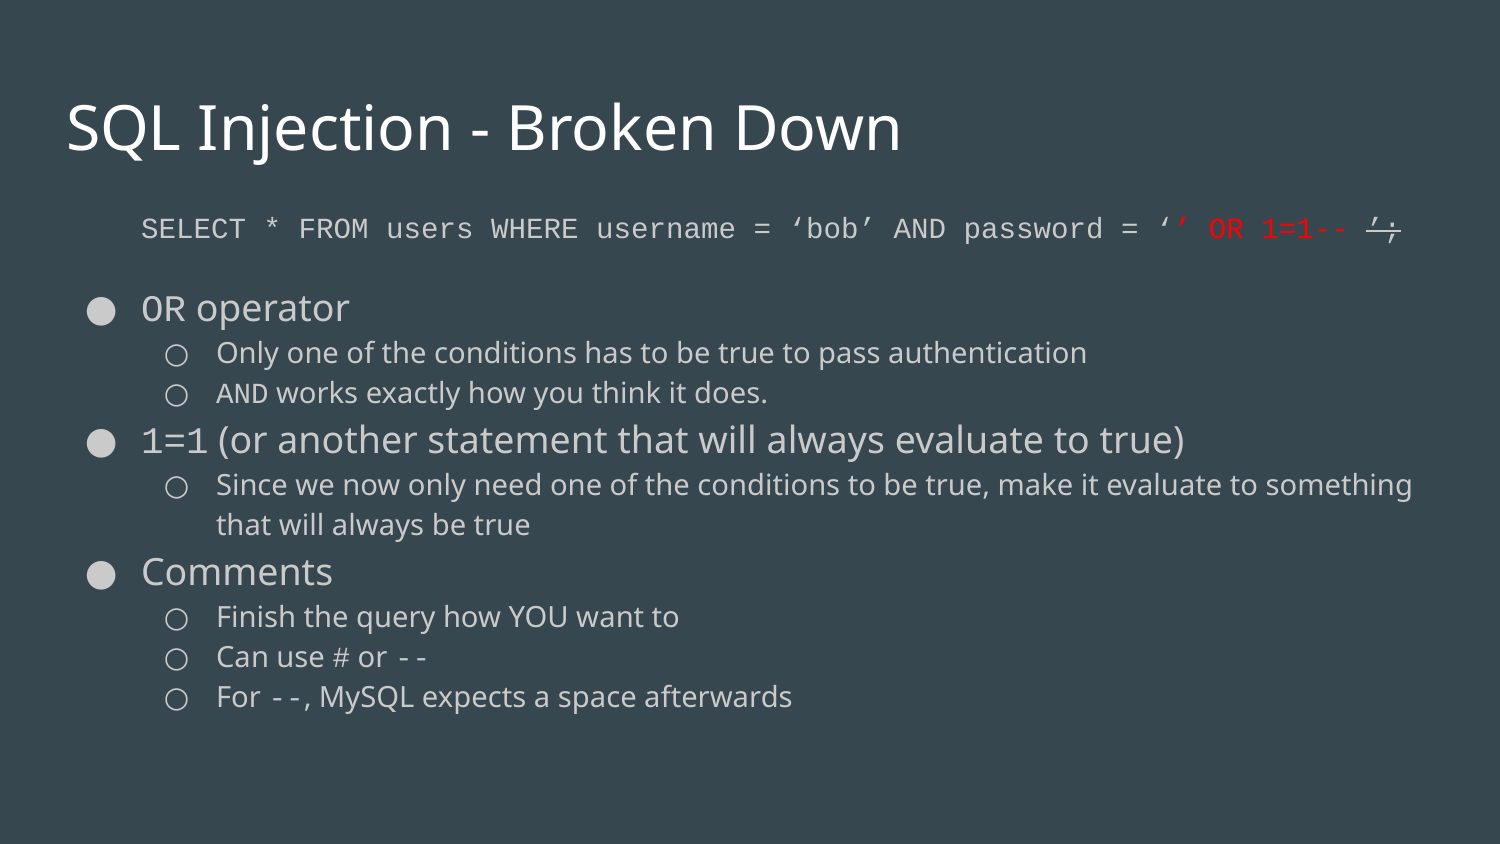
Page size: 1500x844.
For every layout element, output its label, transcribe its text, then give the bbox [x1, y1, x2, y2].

list SELECT * FROM users WHERE username = ‘bob’ AND password = ‘’ OR 1=1-- ’; OR operator Only one of the conditions has to be true to pass authentication AND works exactly how you think it does. 1=1 (or another statement that will always evaluate to true) Since we now only need one of the conditions to be true, make it evaluate to something that will always be true Comments Finish the query how YOU want to Can use # or -- For --, MySQL expects a space afterwards [51, 189, 1449, 803]
title SQL Injection - Broken Down [51, 72, 1449, 167]
